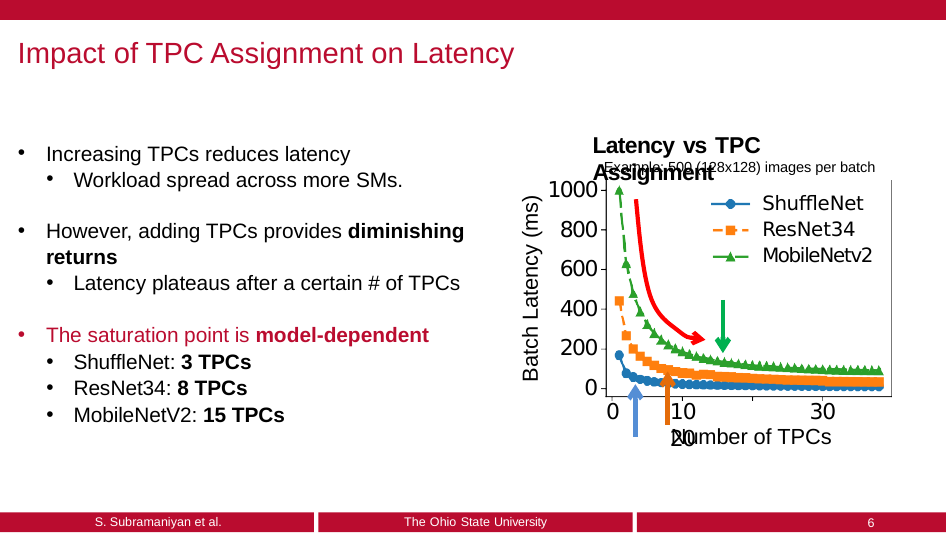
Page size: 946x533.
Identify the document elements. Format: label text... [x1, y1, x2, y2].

text_box Number of TPCs [668, 420, 848, 449]
footer The Ohio State University [402, 514, 551, 533]
text_box Example: 500 (128x128) images per batch [601, 155, 902, 175]
text_box 0 [604, 409, 621, 425]
text_box Latency vs TPC Assignment [590, 128, 891, 181]
text_box 30 [807, 409, 837, 420]
text_box 0 [582, 371, 596, 400]
slide_number 6 [689, 514, 890, 532]
text_box 1000 [545, 173, 599, 229]
title Impact of TPC Assignment on Latency [15, 31, 598, 124]
picture [601, 180, 892, 401]
text_box Batch Latency (ms) [521, 192, 543, 385]
text_box Increasing TPCs reduces latency Workload spread across more SMs. However, adding TPCs provides diminishing returns Latency plateaus after a certain # of TPCs The saturation point is model-dependent ShuffleNet: 3 TPCs ResNet34: 8 TPCs MobileNetV2: 15 TPCs [17, 138, 506, 452]
text_box 600 [557, 252, 596, 281]
text_box 200 [557, 331, 596, 360]
slide_number S. Subramaniyan et al. [92, 514, 223, 533]
text_box 400 [557, 292, 596, 321]
text_box 800 [557, 229, 596, 242]
text_box 10 20 [673, 409, 767, 420]
